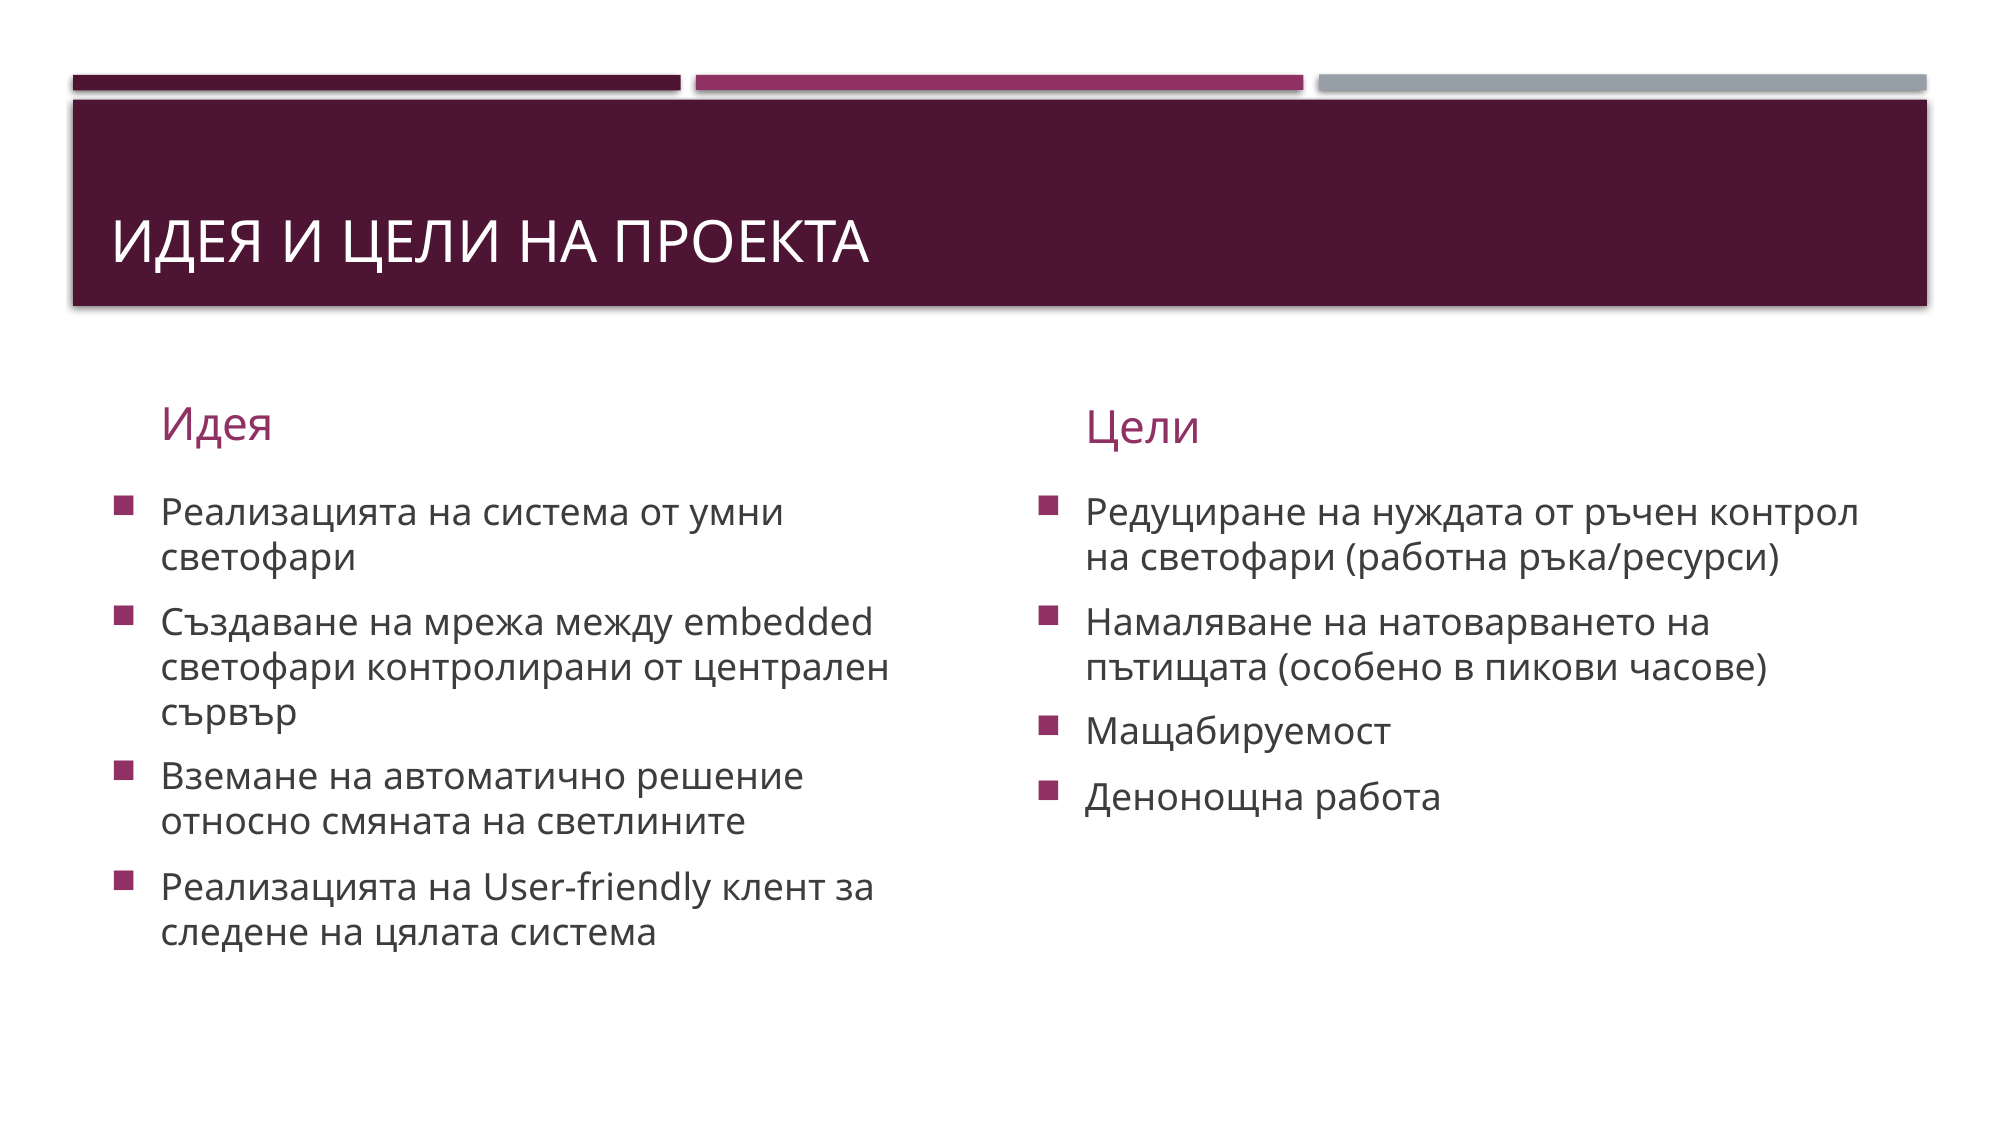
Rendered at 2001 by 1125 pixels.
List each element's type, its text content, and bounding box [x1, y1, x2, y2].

list Цели [1070, 369, 1905, 460]
list Реализацията на система от умни светофари Създаване на мрежа между embedded светофари контролирани от централен сървър Вземане на автоматично решение относно смяната на светлините Реализацията на User-friendly клент за следене на цялата система [95, 479, 980, 962]
title Идея и цели на проекта [95, 119, 1905, 282]
list Идея [145, 369, 980, 458]
list Редуциране на нуждата от ръчен контрол на светофари (работна ръка/ресурси) Намаляване на натоварването на пътищата (особено в пикови часове) Мащабируемост Денонощна работа [1019, 479, 1905, 962]
